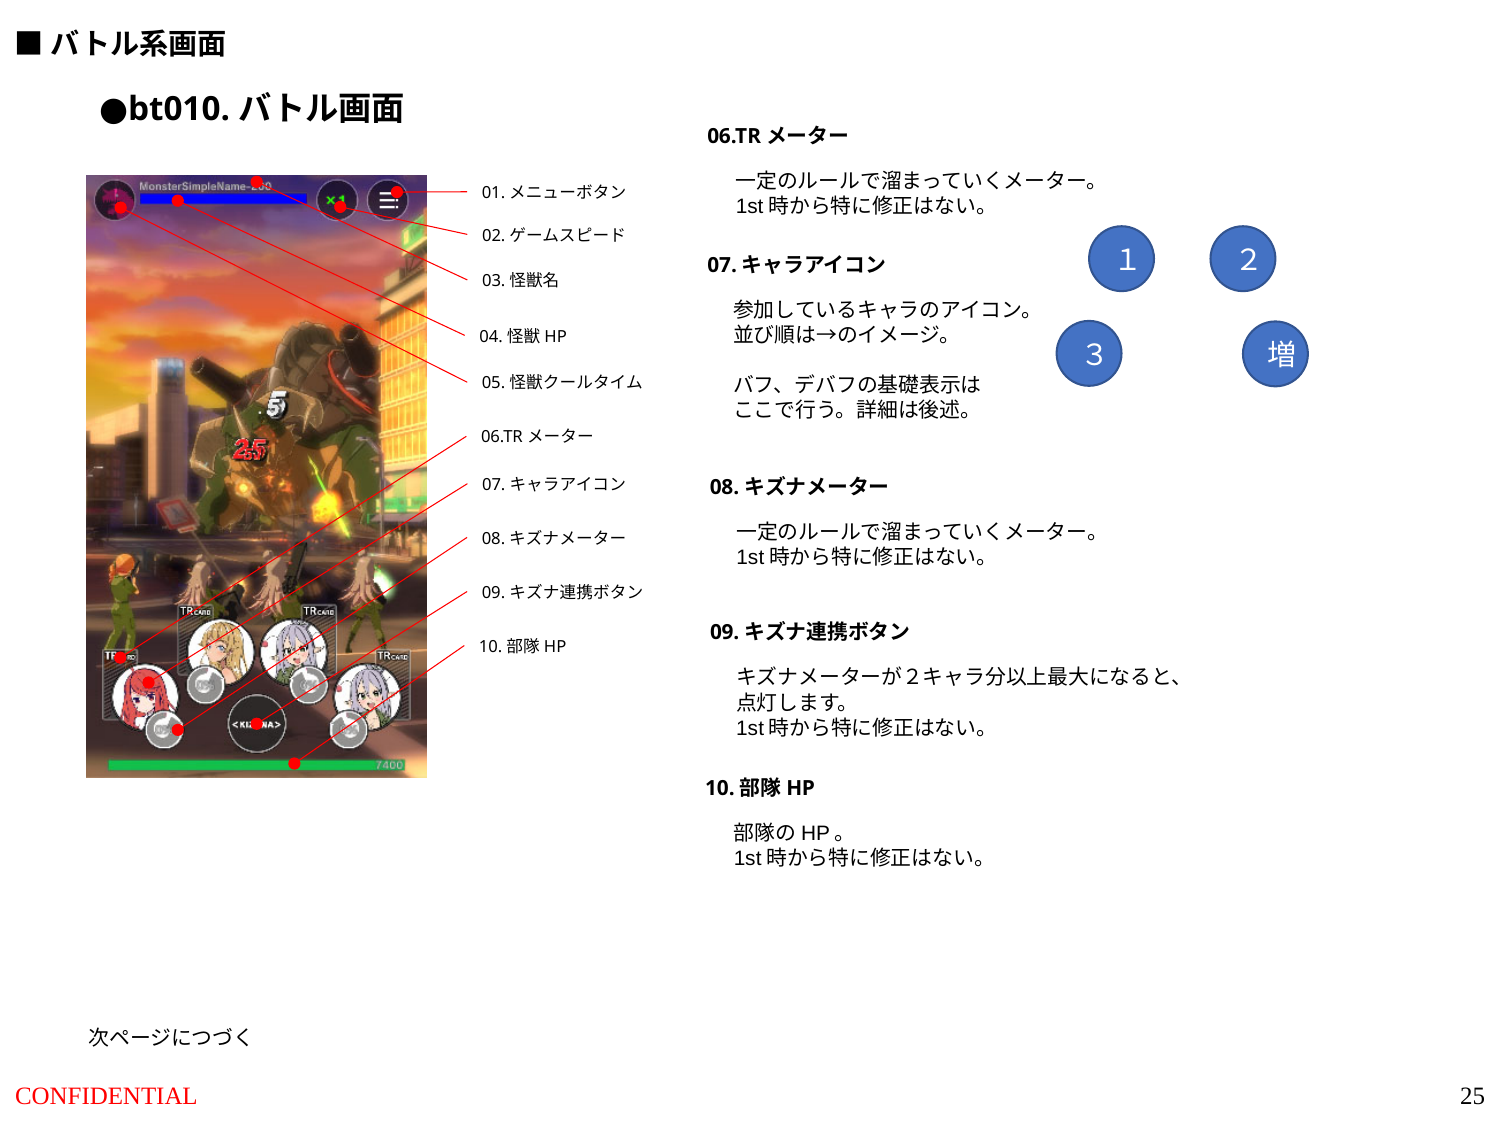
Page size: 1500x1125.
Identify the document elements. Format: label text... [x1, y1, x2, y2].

text_box 09.キズナ連携ボタン [695, 611, 926, 652]
text_box 01.メニューボタン [467, 174, 642, 210]
text_box 09.キズナ連携ボタン [469, 574, 658, 609]
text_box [294, 645, 469, 764]
text_box 07.キャラアイコン [469, 466, 641, 501]
footer CONFIDENTIAL [0, 1065, 507, 1125]
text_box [120, 436, 469, 658]
text_box 08.キズナメーター [469, 520, 642, 555]
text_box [177, 200, 469, 336]
text_box 07.キャラアイコン [692, 244, 901, 285]
text_box 08.キズナメーター [695, 466, 905, 507]
text_box 05.怪獣クールタイム [467, 364, 658, 400]
text_box 06.TRメーター [466, 418, 609, 454]
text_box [120, 207, 469, 383]
text_box 部隊のHP。 1st時から特に修正はない。 [718, 812, 1010, 877]
text_box 06.TRメーター [692, 115, 864, 155]
slide_number 25 [1162, 1065, 1500, 1125]
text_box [148, 483, 469, 683]
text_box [1056, 226, 1308, 387]
text_box 10.部隊HP [690, 766, 830, 807]
text_box 10.部隊HP [469, 628, 582, 663]
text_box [256, 591, 469, 724]
text_box 一定のルールで溜まっていくメーター。 1st時から特に修正はない。 [721, 160, 1123, 226]
text_box 一定のルールで溜まっていくメーター。 1st時から特に修正はない。 [721, 511, 1123, 577]
text_box 04.怪獣HP [469, 318, 582, 353]
text_box ■バトル系画面 [0, 17, 243, 68]
picture [86, 175, 427, 778]
text_box 参加しているキャラのアイコン。 並び順は→のイメージ。 バフ、デバフの基礎表示は ここで行う。詳細は後述。 [718, 289, 1057, 430]
text_box ●bt010.バトル画面 [84, 79, 421, 135]
text_box キズナメーターが２キャラ分以上最大になると、 点灯します。 1st時から特に修正はない。 [721, 656, 1207, 747]
text_box 03.怪獣名 [469, 262, 575, 298]
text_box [256, 181, 469, 200]
text_box 次ページにつづく [73, 1017, 269, 1057]
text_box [177, 537, 469, 730]
text_box 02.ゲームスピード [469, 217, 641, 252]
